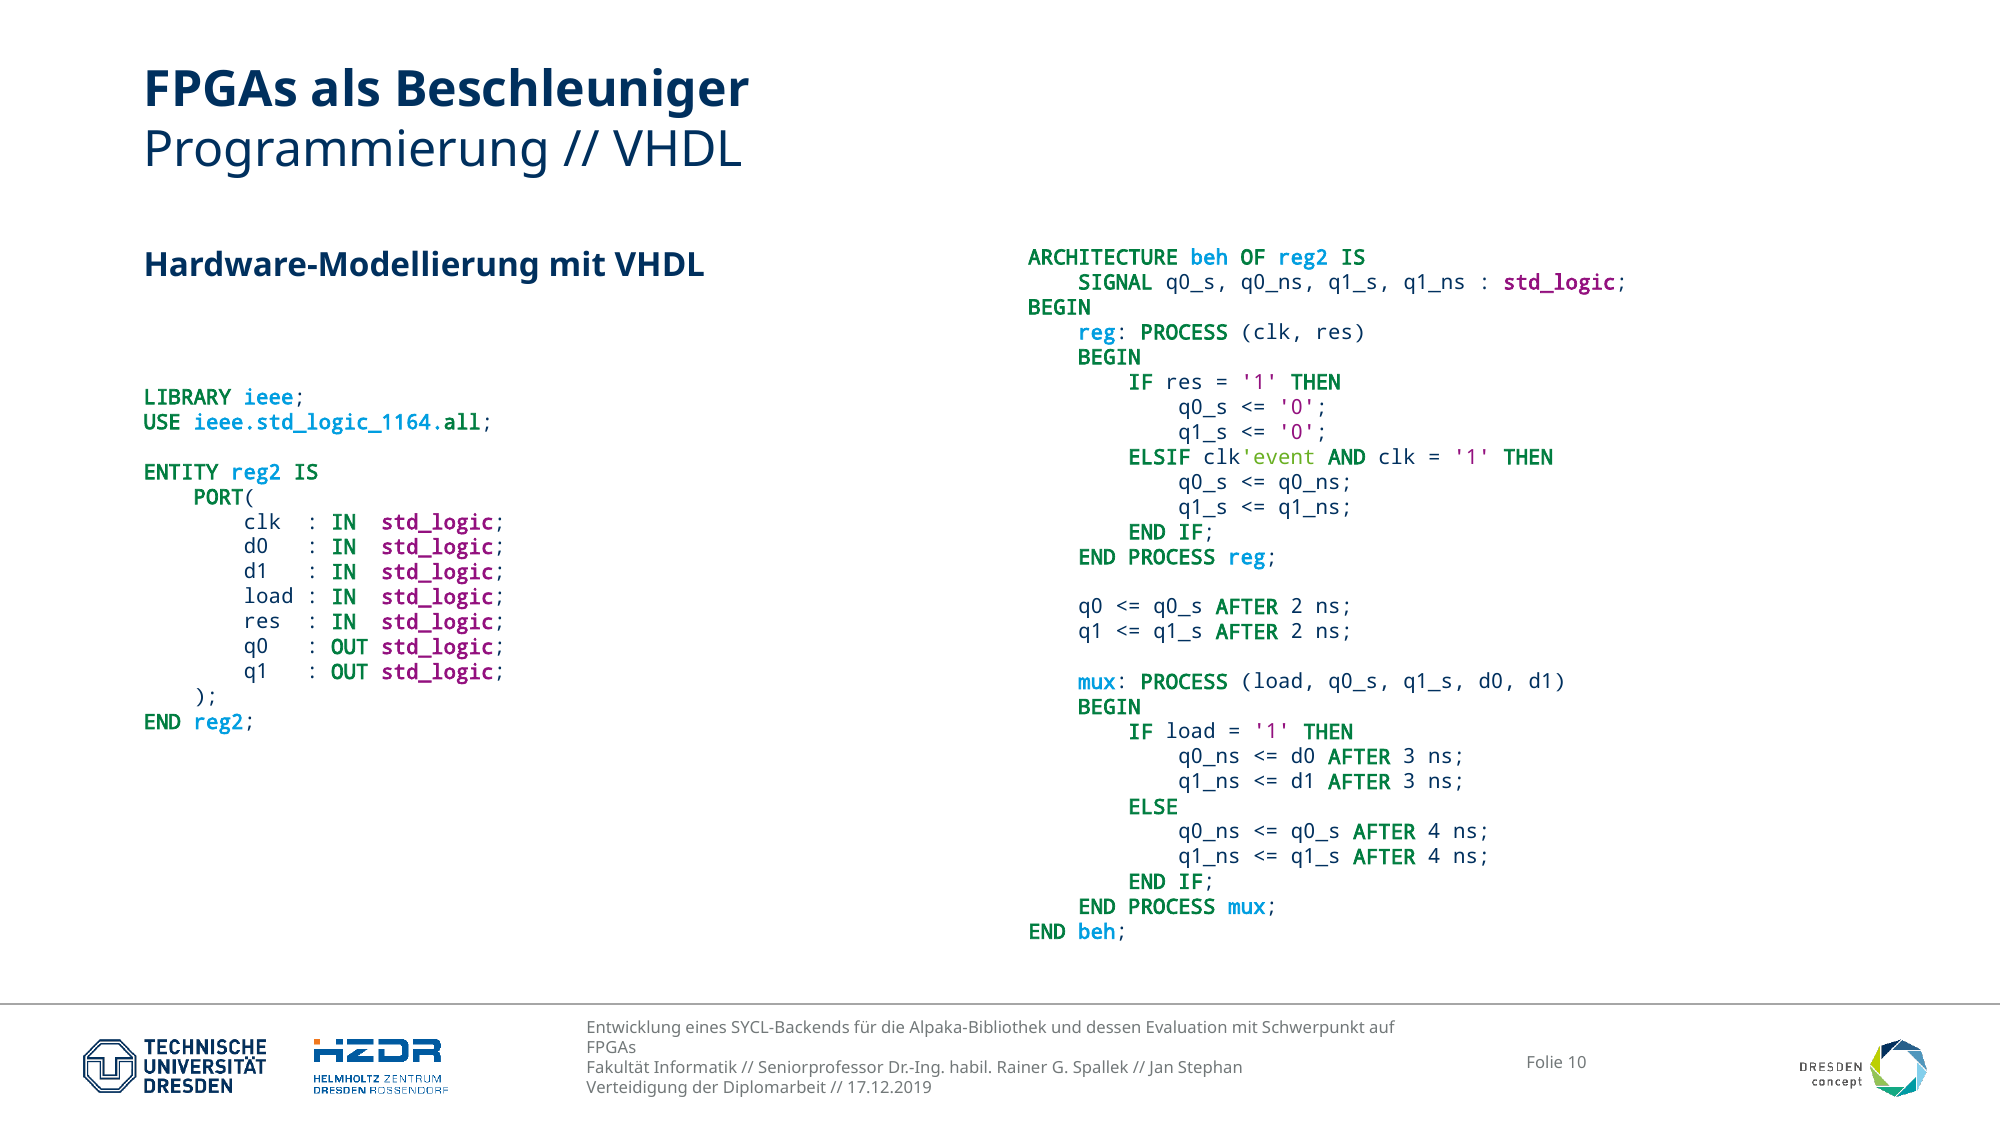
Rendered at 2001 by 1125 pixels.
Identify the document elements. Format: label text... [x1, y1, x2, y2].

picture [83, 1039, 266, 1093]
list ARCHITECTURE beh OF reg2 IS SIGNAL q0_s, q0_ns, q1_s, q1_ns : std_logic; BEGIN reg: PROCESS (clk, res) BEGIN IF res = ′1′ THEN q0_s <= ′0′; q1_s <= ′0′; ELSIF clk′event AND clk = ′1′ THEN q0_s <= q0_ns; q1_s <= q1_ns; END IF; END PROCESS reg; q0 <= q0_s AFTER 2 ns; q1 <= q1_s AFTER 2 ns; mux: PROCESS (load, q0_s, q1_s, d0, d1) BEGIN IF load = ′1′ THEN q0_ns <= d0 AFTER 3 ns; q1_ns <= d1 AFTER 3 ns; ELSE q0_ns <= q0_s AFTER 4 ns; q1_ns <= q1_s AFTER 4 ns; END IF; END PROCESS mux; END beh; [1028, 243, 1880, 957]
picture [1800, 1039, 1927, 1097]
title FPGAs als Beschleuniger Programmierung // VHDL [143, 56, 1880, 169]
picture [302, 1027, 459, 1105]
list Hardware-Modellierung mit VHDL LIBRARY ieee; USE ieee.std_logic_1164.all; ENTITY reg2 IS PORT( clk : IN std_logic; d0 : IN std_logic; d1 : IN std_logic; load : IN std_logic; res : IN std_logic; q0 : OUT std_logic; q1 : OUT std_logic; ); END reg2; [143, 243, 996, 957]
